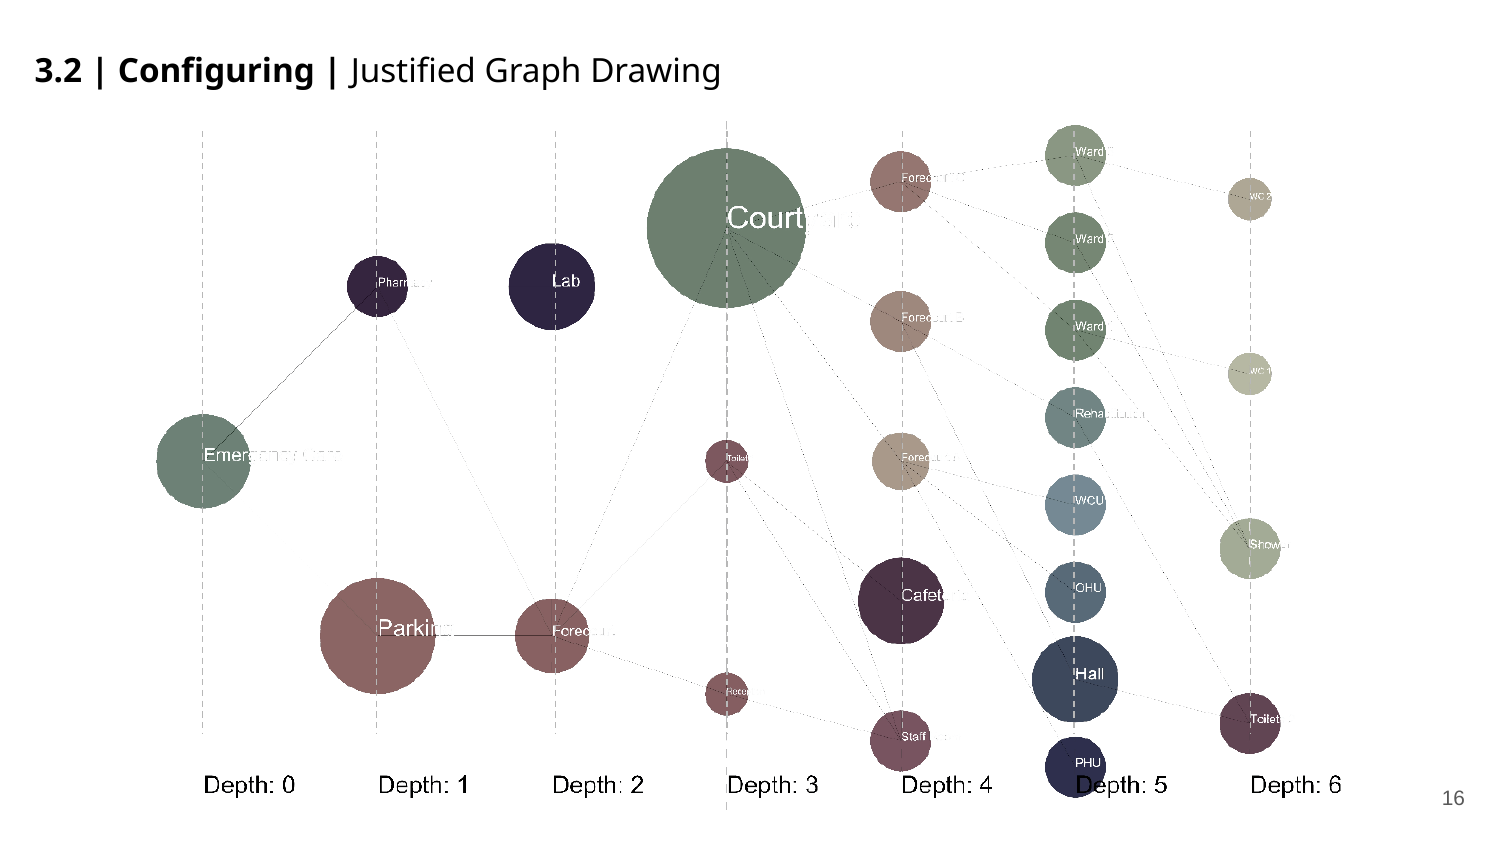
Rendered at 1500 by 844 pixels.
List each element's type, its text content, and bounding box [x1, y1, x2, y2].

picture [138, 105, 1362, 811]
slide_number ‹#› [1389, 764, 1480, 830]
title 3.2 | Configuring | Justified Graph Drawing [19, 22, 1418, 117]
